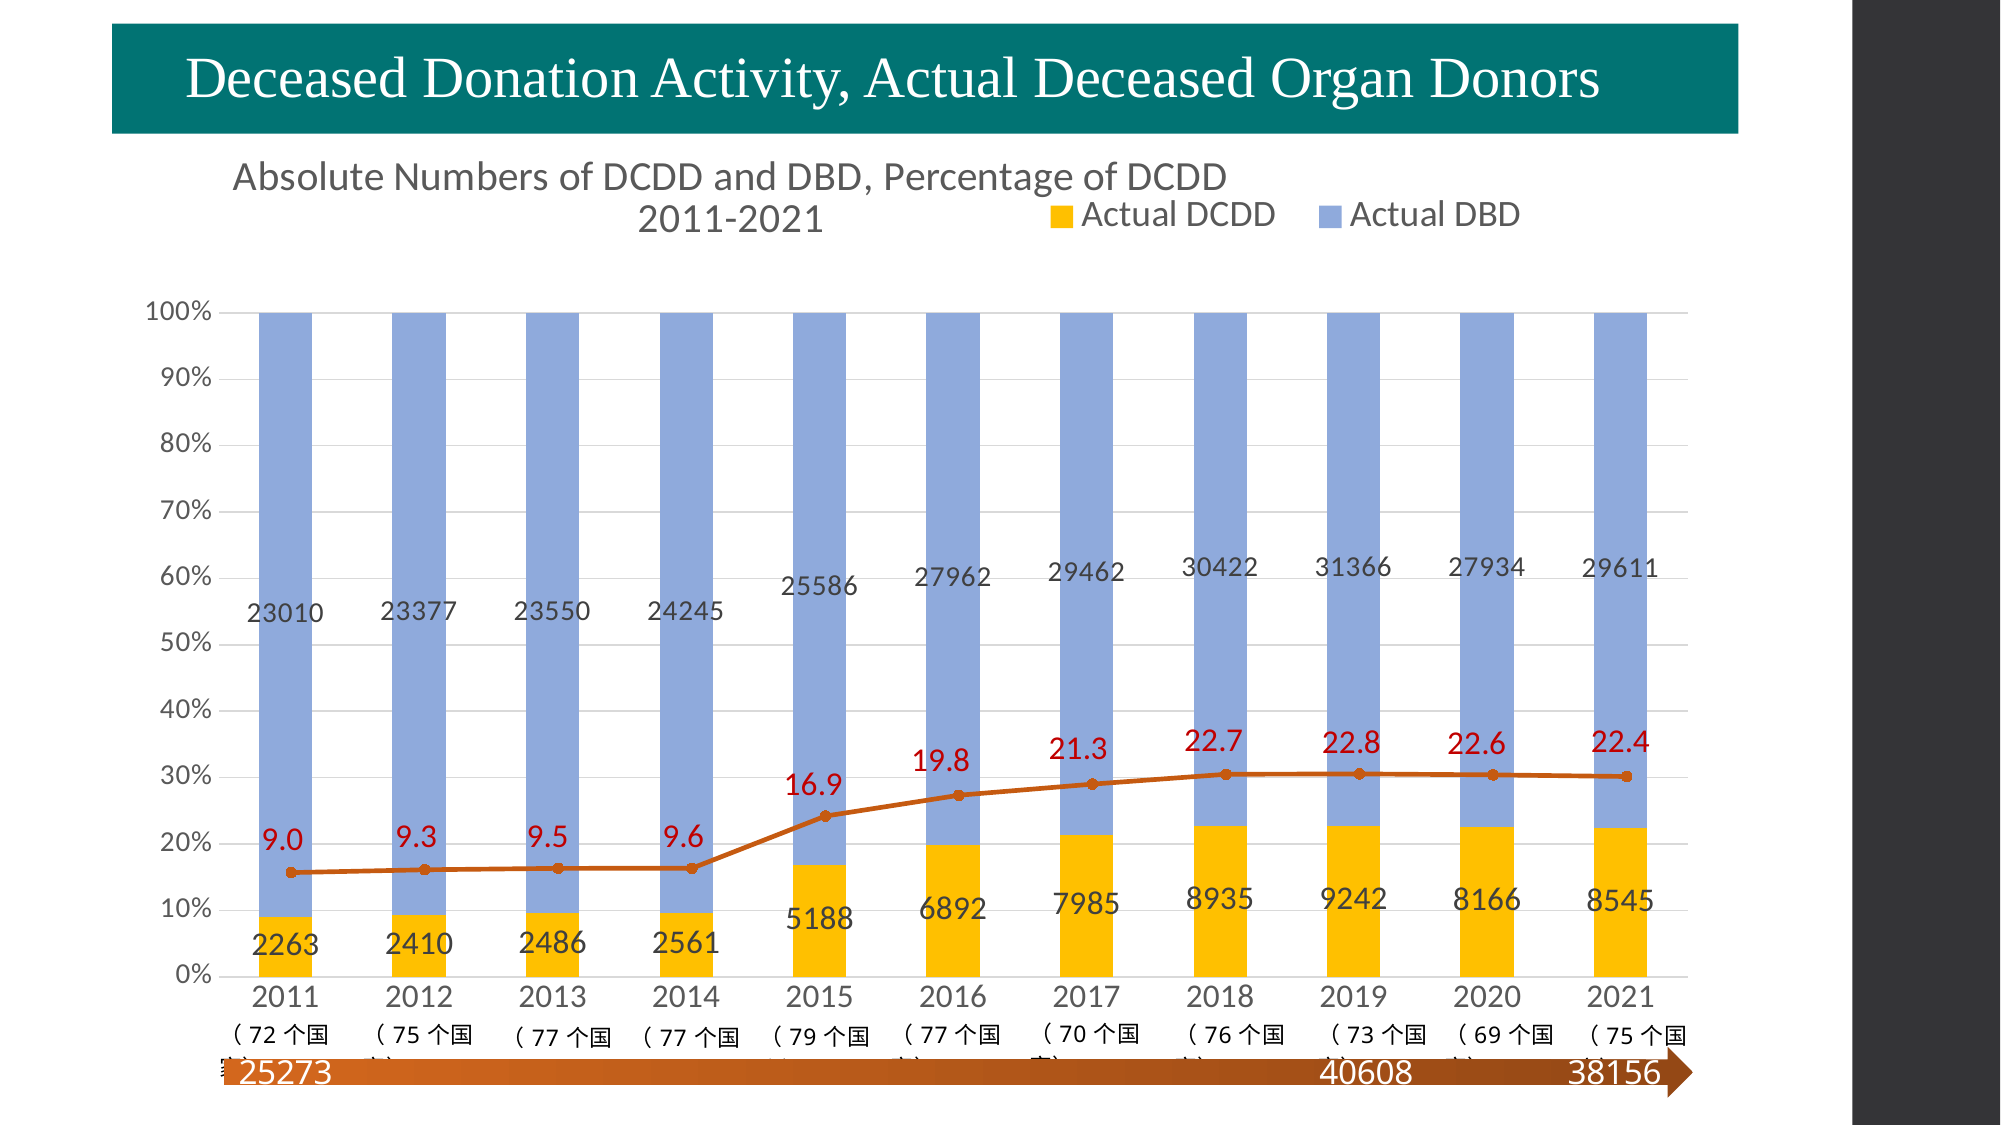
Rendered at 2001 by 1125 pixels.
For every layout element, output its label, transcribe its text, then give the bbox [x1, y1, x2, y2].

text_box Deceased Donation Activity, Actual Deceased Organ Donors [112, 23, 1739, 134]
chart [111, 142, 1739, 1102]
